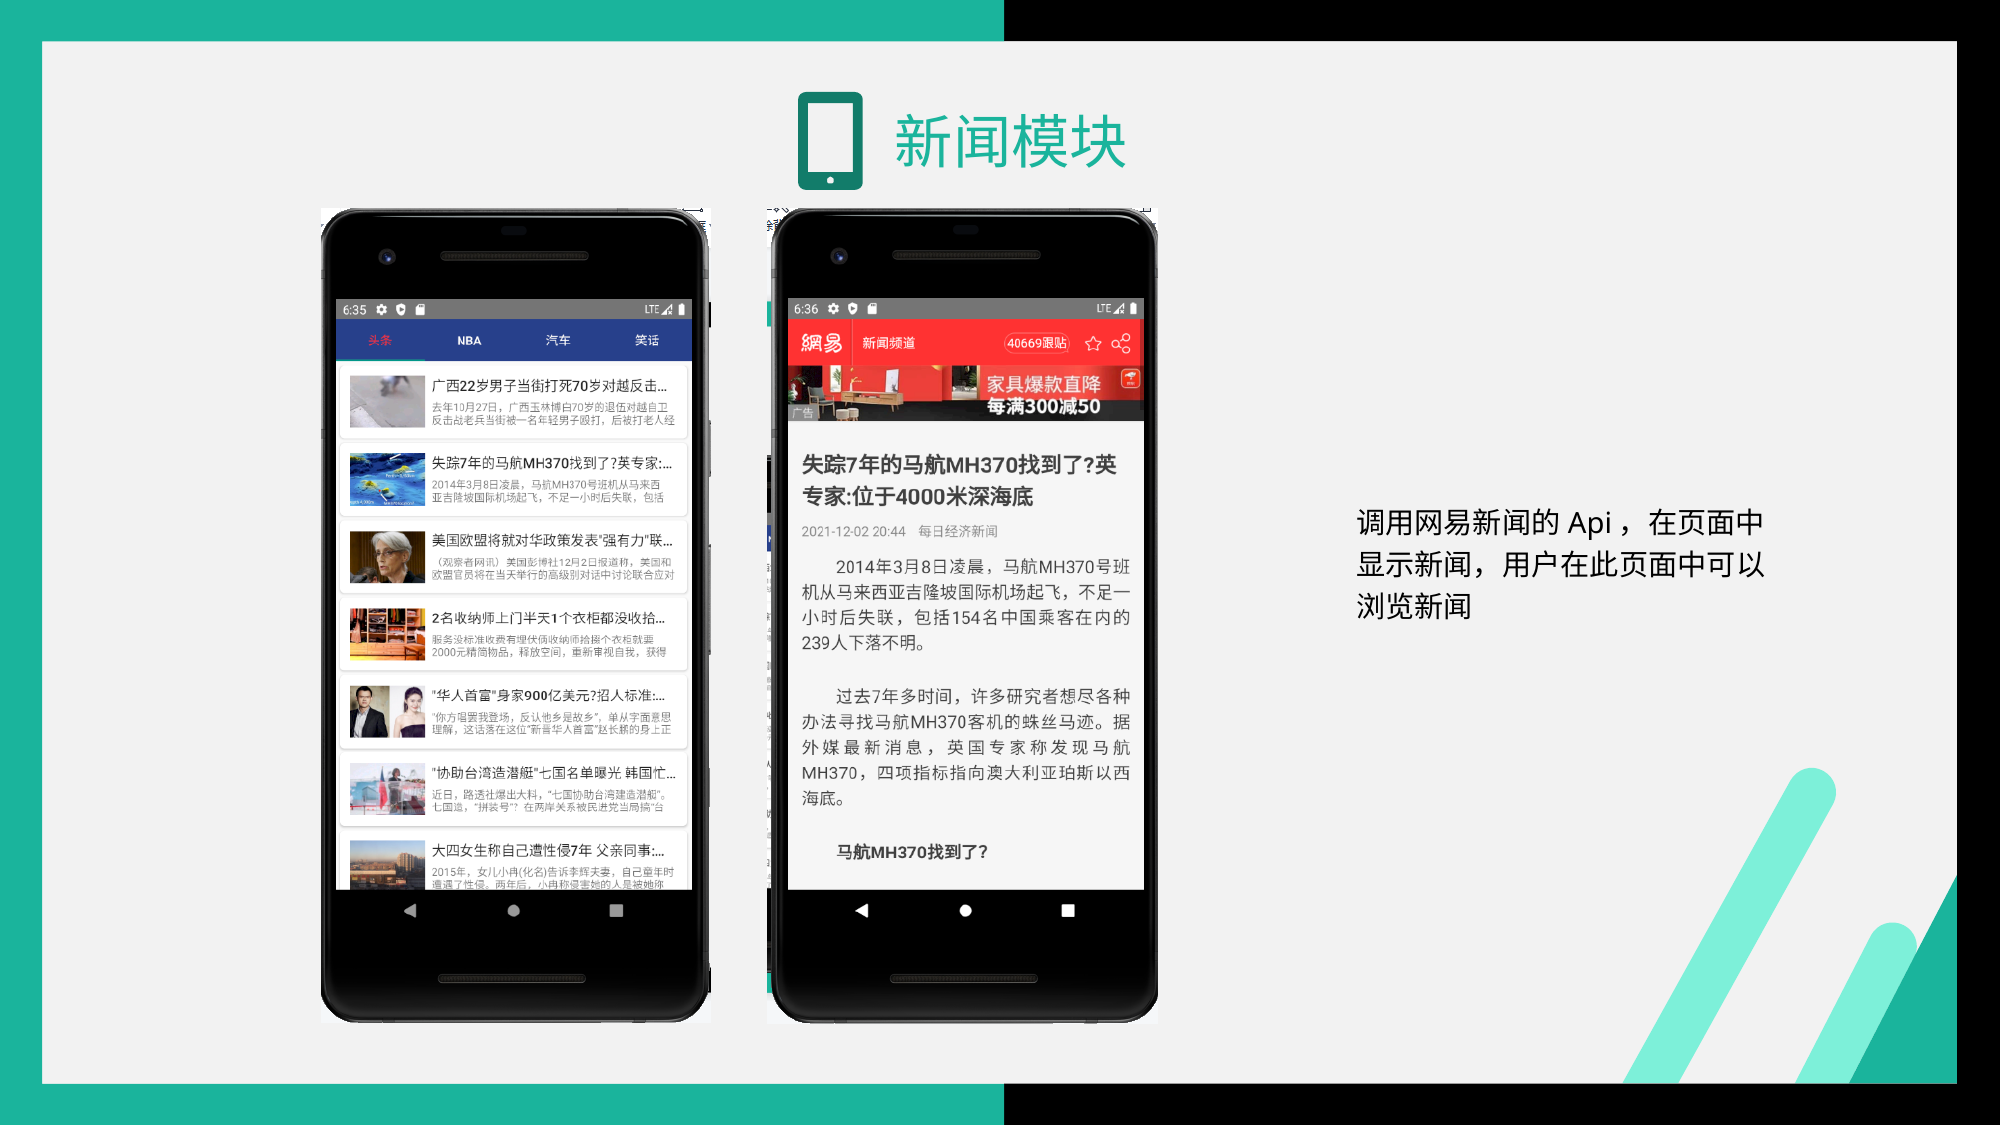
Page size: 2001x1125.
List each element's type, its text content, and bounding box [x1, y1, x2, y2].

text_box 新闻模块 [880, 98, 1143, 183]
text_box [0, 0, 1005, 1125]
text_box [1005, 0, 2000, 1125]
picture [767, 208, 1158, 1024]
text_box 调用网易新闻的Api，在页面中显示新闻，用户在此页面中可以浏览新闻 [1338, 486, 1795, 634]
text_box [1794, 922, 1917, 1083]
text_box [1622, 767, 1837, 1083]
picture [321, 208, 711, 1023]
text_box [798, 91, 863, 190]
text_box [1849, 876, 1956, 1083]
